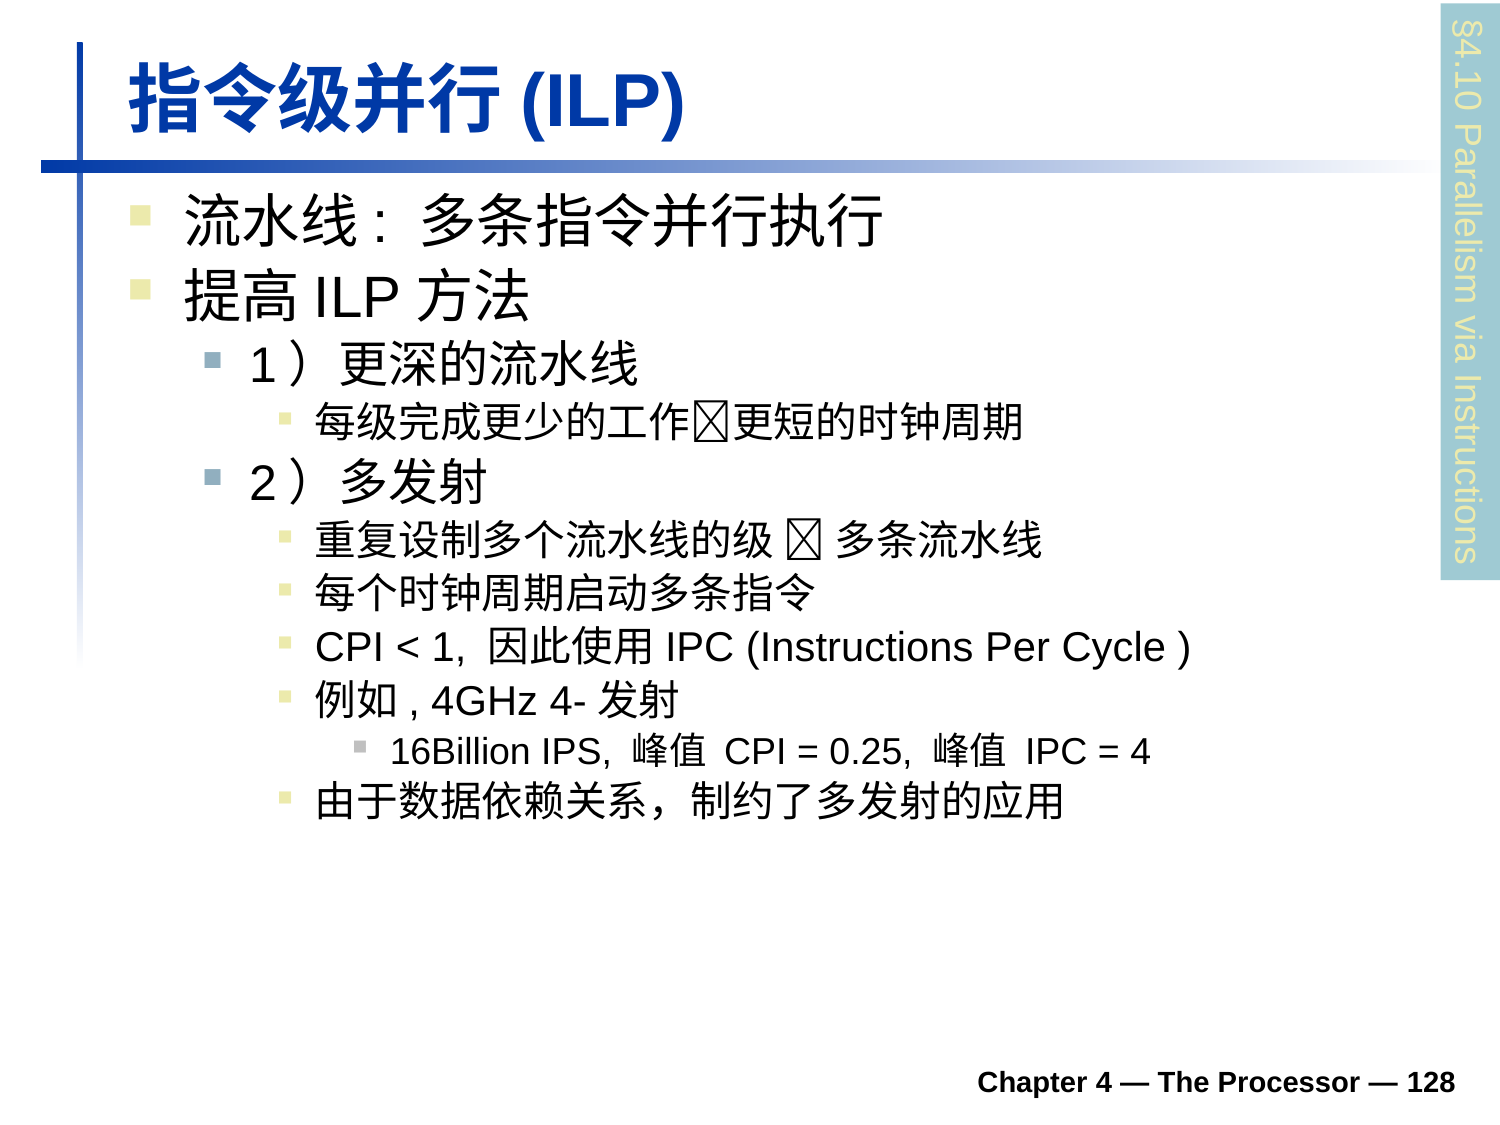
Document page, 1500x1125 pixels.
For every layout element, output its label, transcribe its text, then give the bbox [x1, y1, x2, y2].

list 流水线: 多条指令并行执行 提高ILP方法 1）更深的流水线 每级完成更少的工作更短的时钟周期 2）多发射 重复设制多个流水线的级  多条流水线 每个时钟周期启动多条指令 CPI < 1, 因此使用IPC (Instructions Per Cycle ) 例如, 4GHz 4-发射 16Billion IPS, 峰值 CPI = 0.25, 峰值 IPC = 4 由于数据依赖关系，制约了多发射的应用 [112, 184, 1469, 1024]
footer Chapter 4 — The Processor — 128 [277, 1046, 1471, 1106]
title 指令级并行(ILP) [112, 42, 1440, 149]
text_box §4.10 Parallelism via Instructions [1440, 3, 1500, 581]
